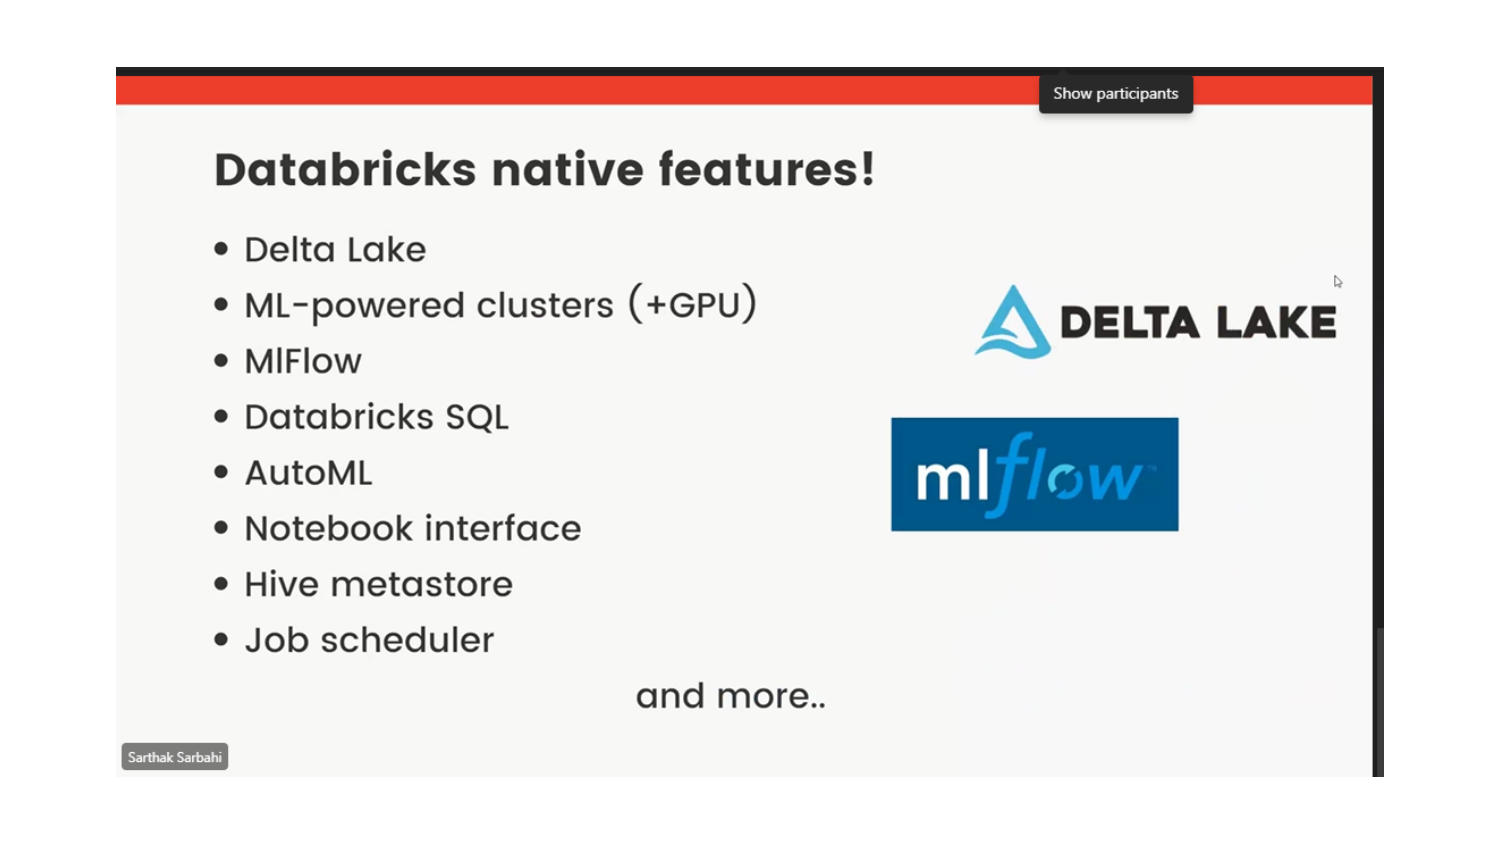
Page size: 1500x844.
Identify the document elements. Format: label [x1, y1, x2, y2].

picture [116, 67, 1384, 777]
